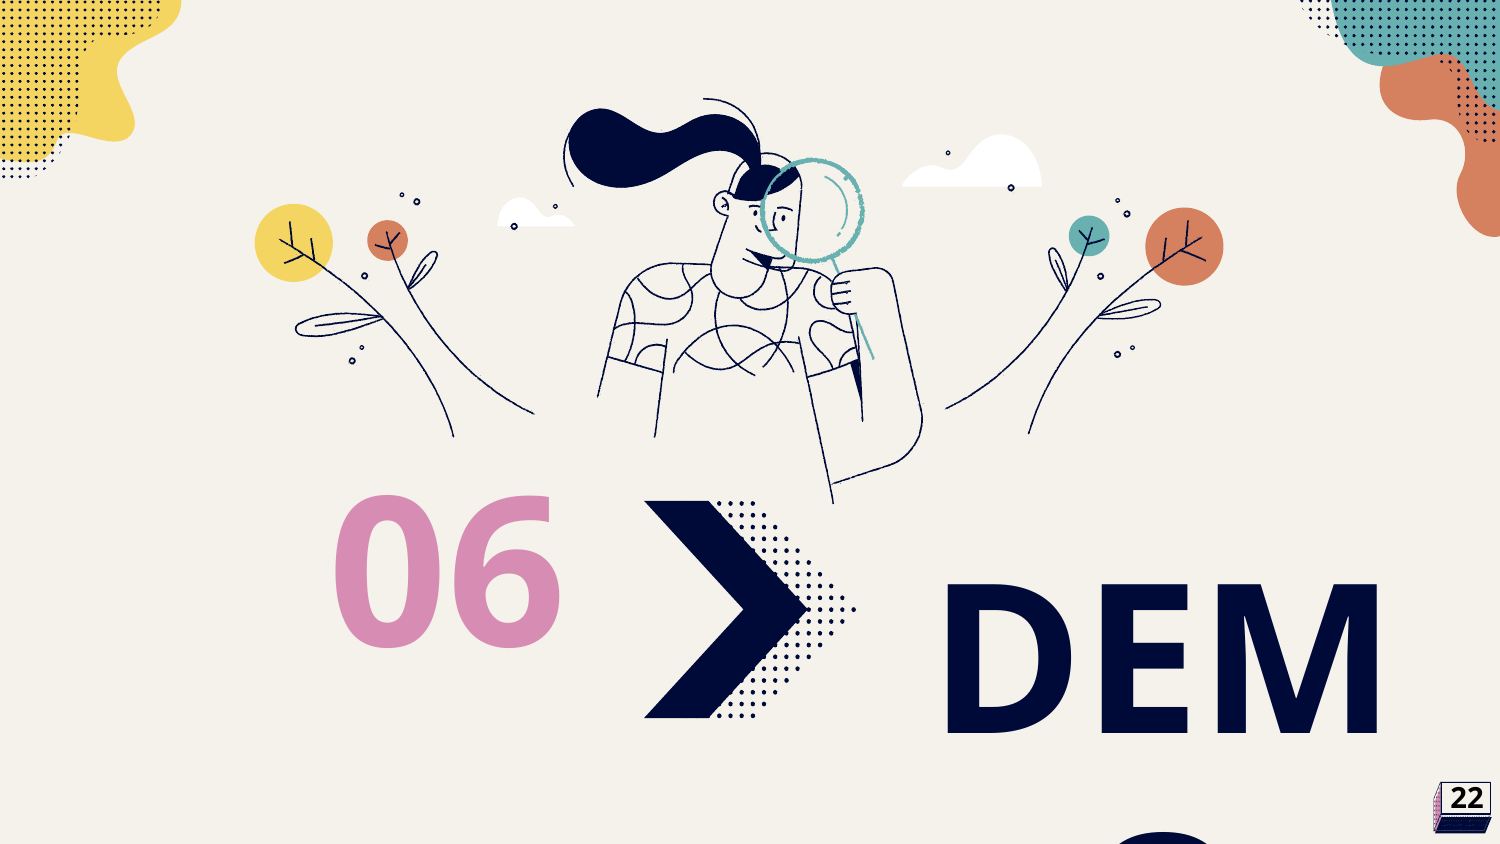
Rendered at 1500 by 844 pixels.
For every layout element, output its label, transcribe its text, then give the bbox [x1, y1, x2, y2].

text_box 06 [307, 517, 587, 609]
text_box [643, 500, 857, 719]
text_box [250, 97, 1228, 505]
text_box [1433, 771, 1500, 834]
text_box DEMO [863, 510, 1481, 596]
